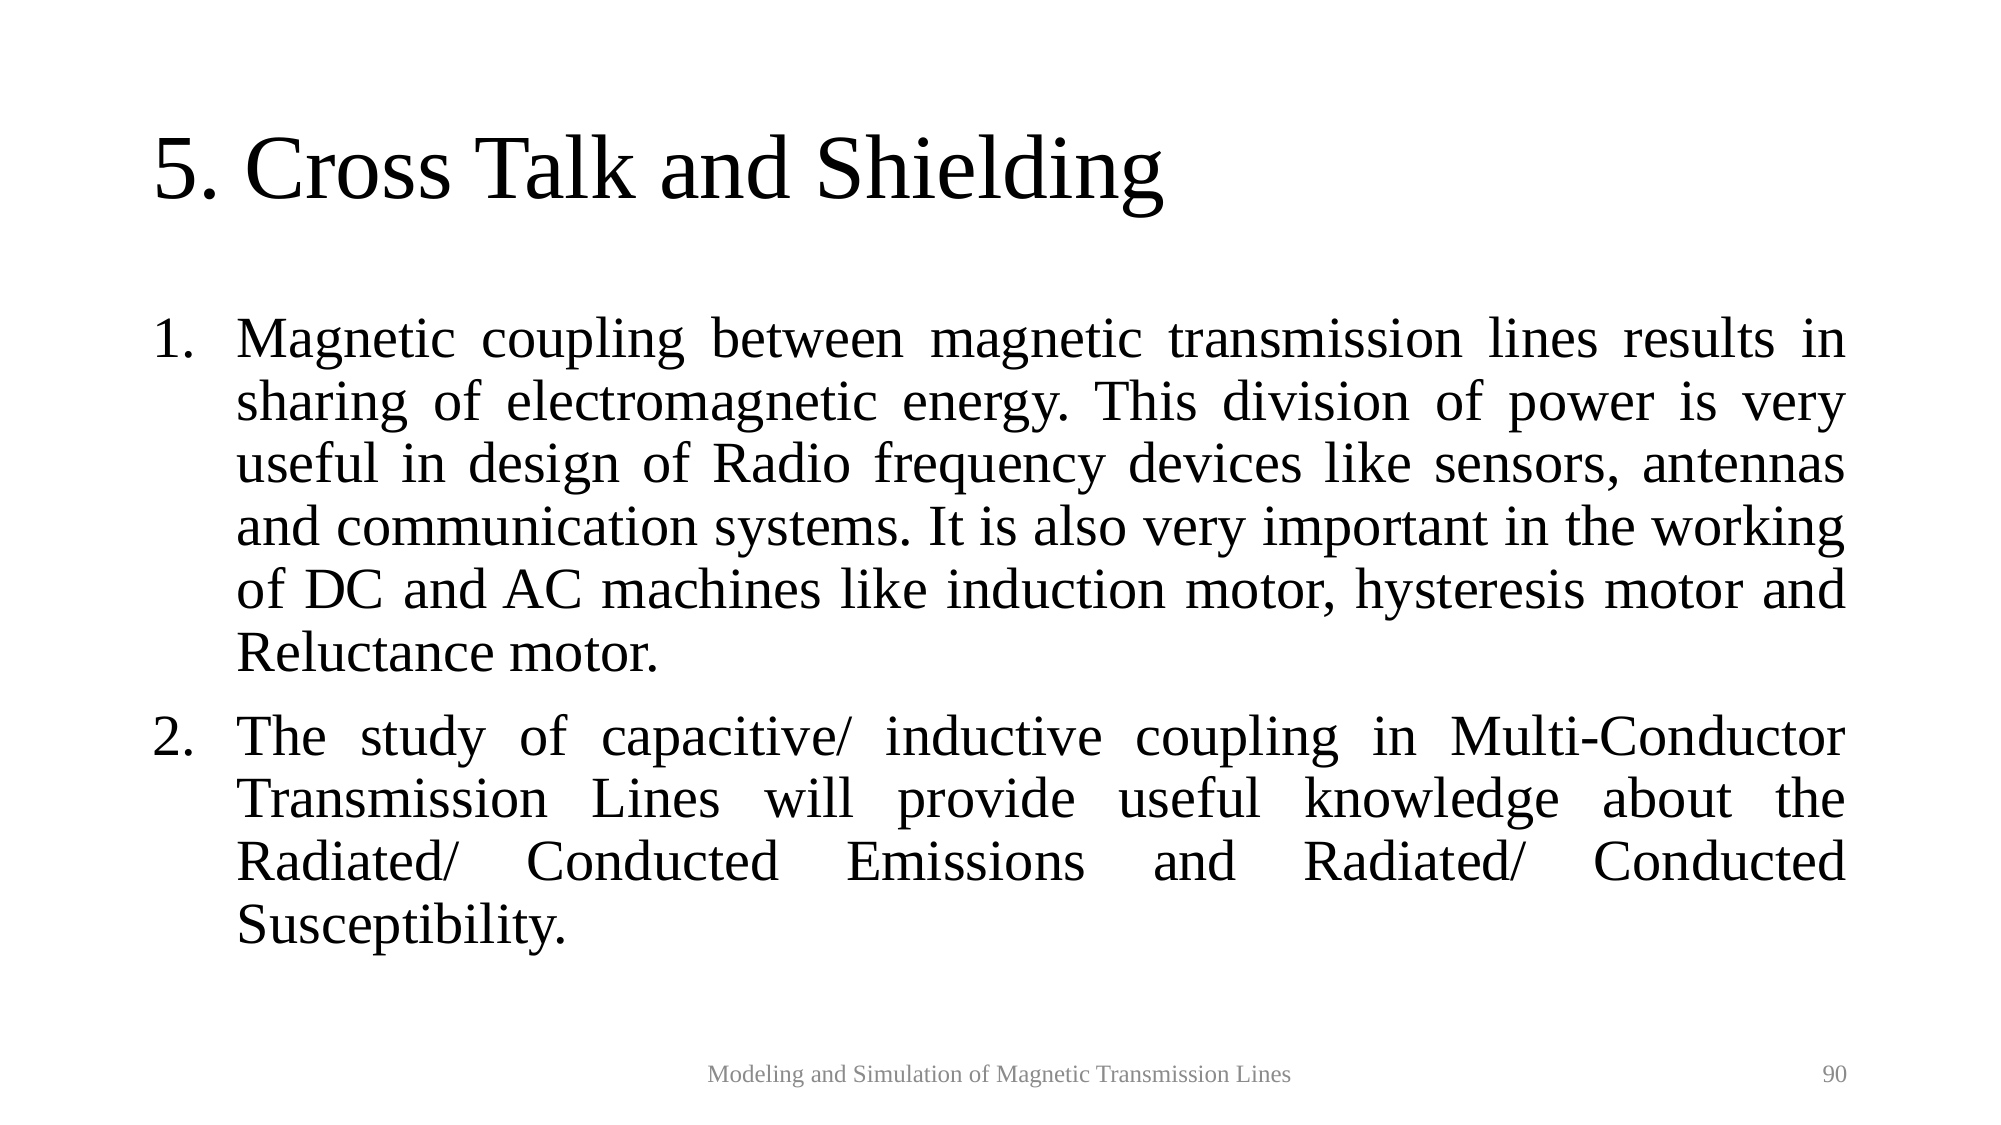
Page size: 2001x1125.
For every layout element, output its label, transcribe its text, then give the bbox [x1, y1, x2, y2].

footer Modeling and Simulation of Magnetic Transmission Lines [662, 1042, 1338, 1103]
slide_number 90 [1412, 1042, 1863, 1103]
list Magnetic coupling between magnetic transmission lines results in sharing of electromagnetic energy. This division of power is very useful in design of Radio frequency devices like sensors, antennas and communication systems. It is also very important in the working of DC and AC machines like induction motor, hysteresis motor and Reluctance motor. The study of capacitive/ inductive coupling in Multi-Conductor Transmission Lines will provide useful knowledge about the Radiated/ Conducted Emissions and Radiated/ Conducted Susceptibility. [137, 299, 1863, 1092]
title 5. Cross Talk and Shielding [137, 59, 1863, 278]
